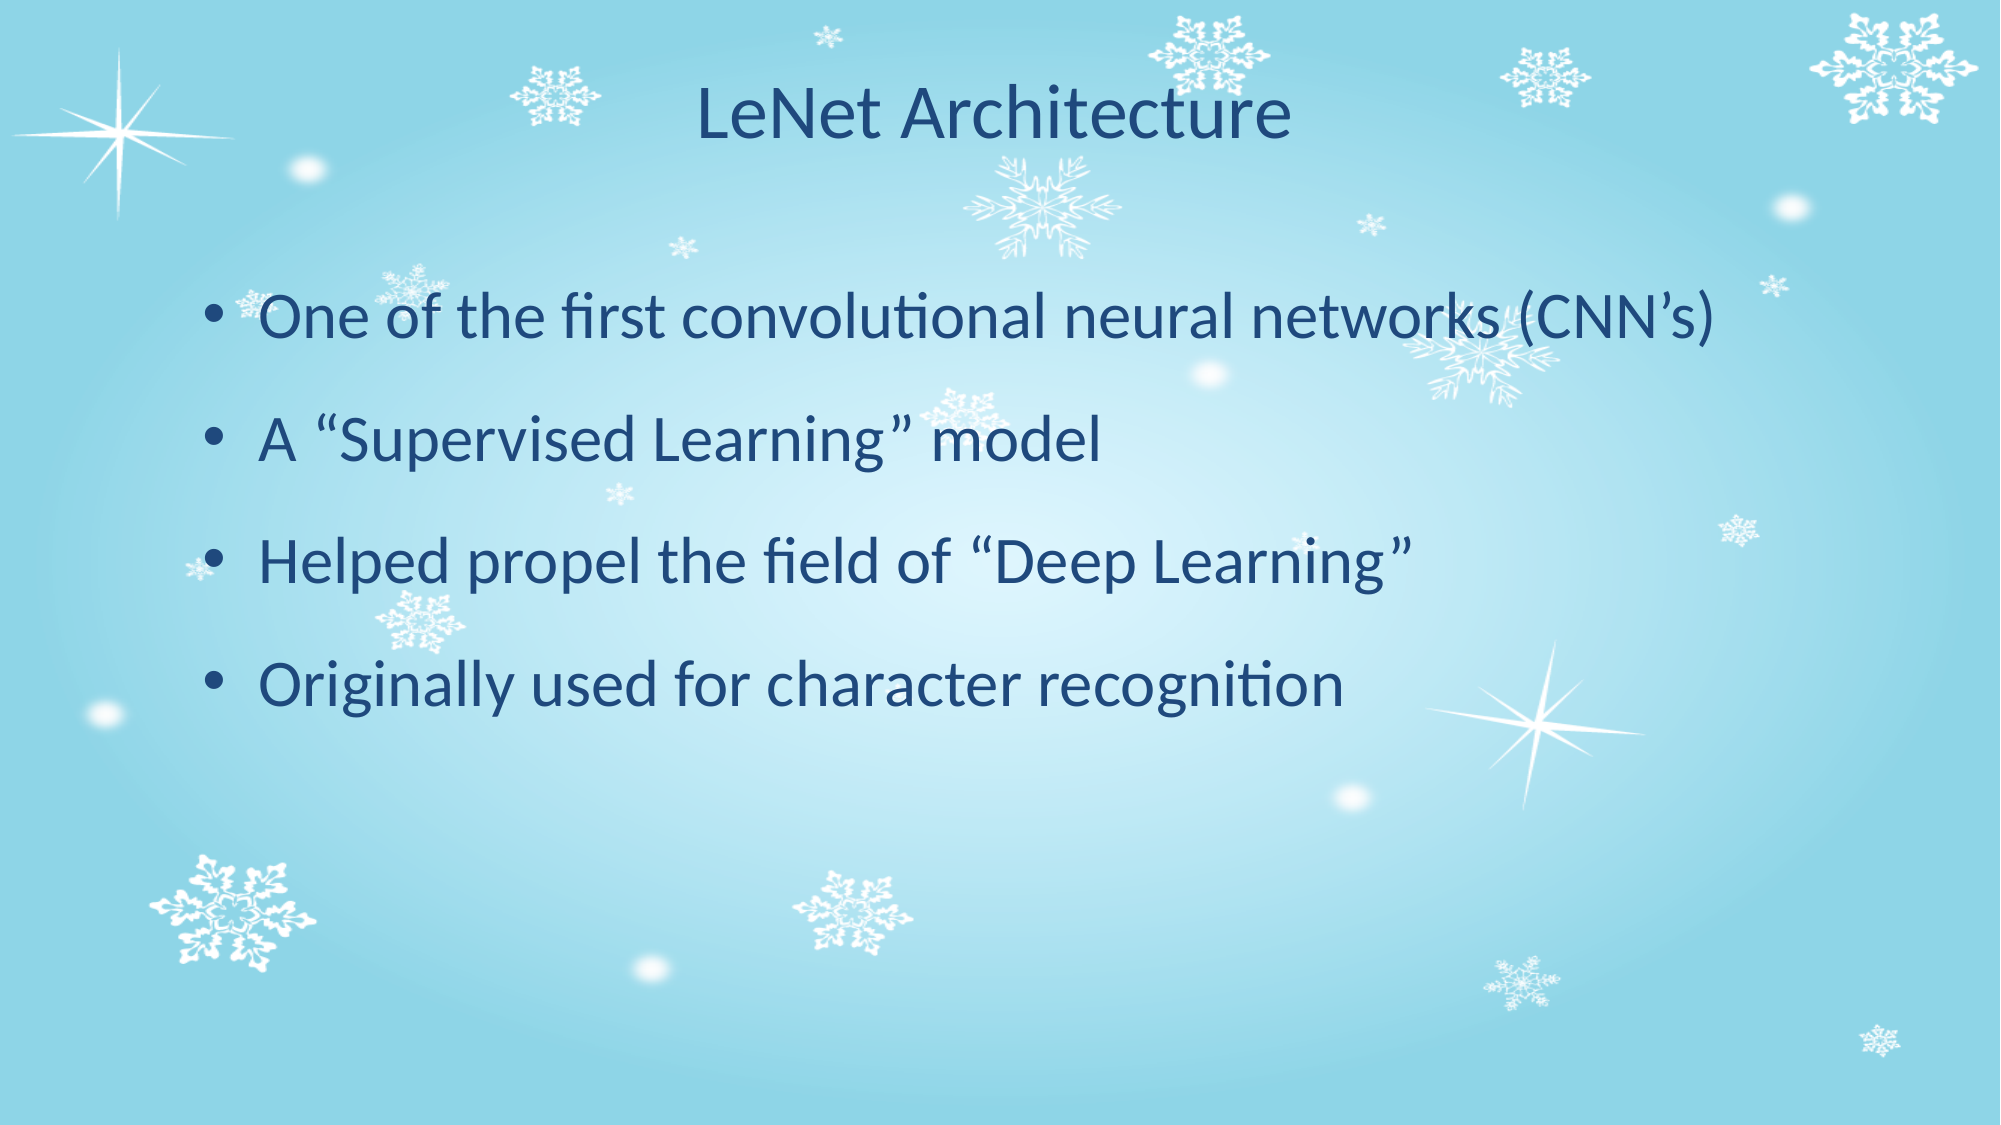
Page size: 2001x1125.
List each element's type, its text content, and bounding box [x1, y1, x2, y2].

list One of the first convolutional neural networks (CNN’s) A “Supervised Learning” model Helped propel the field of “Deep Learning” Originally used for character recognition [187, 264, 1813, 950]
title LeNet Architecture [182, 52, 1808, 162]
picture [0, 0, 2000, 1125]
